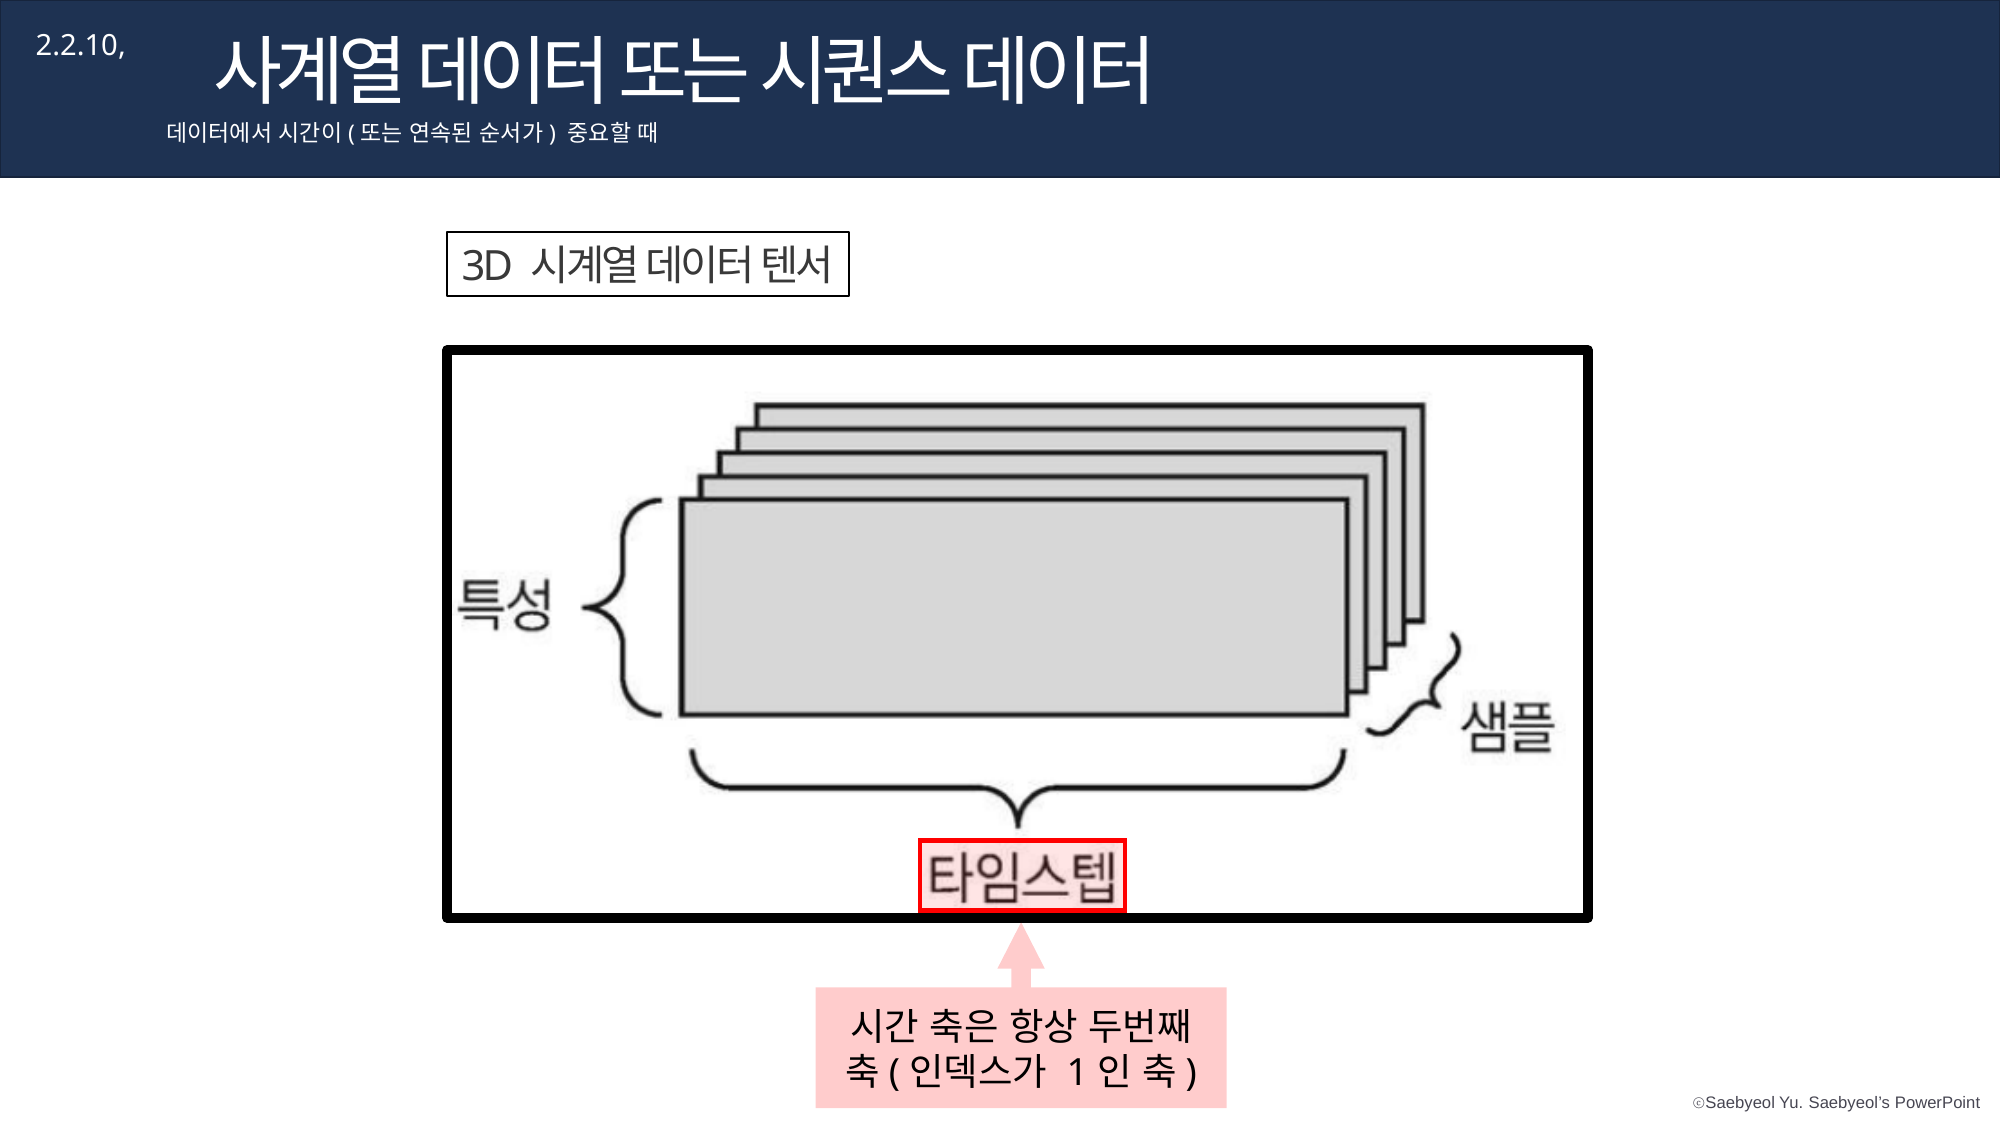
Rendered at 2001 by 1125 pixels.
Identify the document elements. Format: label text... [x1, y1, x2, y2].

text_box 데이터에서 시간이(또는 연속된 순서가) 중요할 때 [151, 111, 675, 154]
text_box 사계열 데이터 또는 시퀀스 데이터 [198, 16, 1172, 122]
text_box 시간 축은 항상 두번째 축(인덱스가 1인 축) [814, 919, 1228, 1110]
text_box 2.2.10, [20, 19, 148, 69]
text_box [0, 0, 2000, 178]
text_box 3D 시계열 데이터 텐서 [446, 231, 849, 297]
picture [451, 354, 1584, 914]
